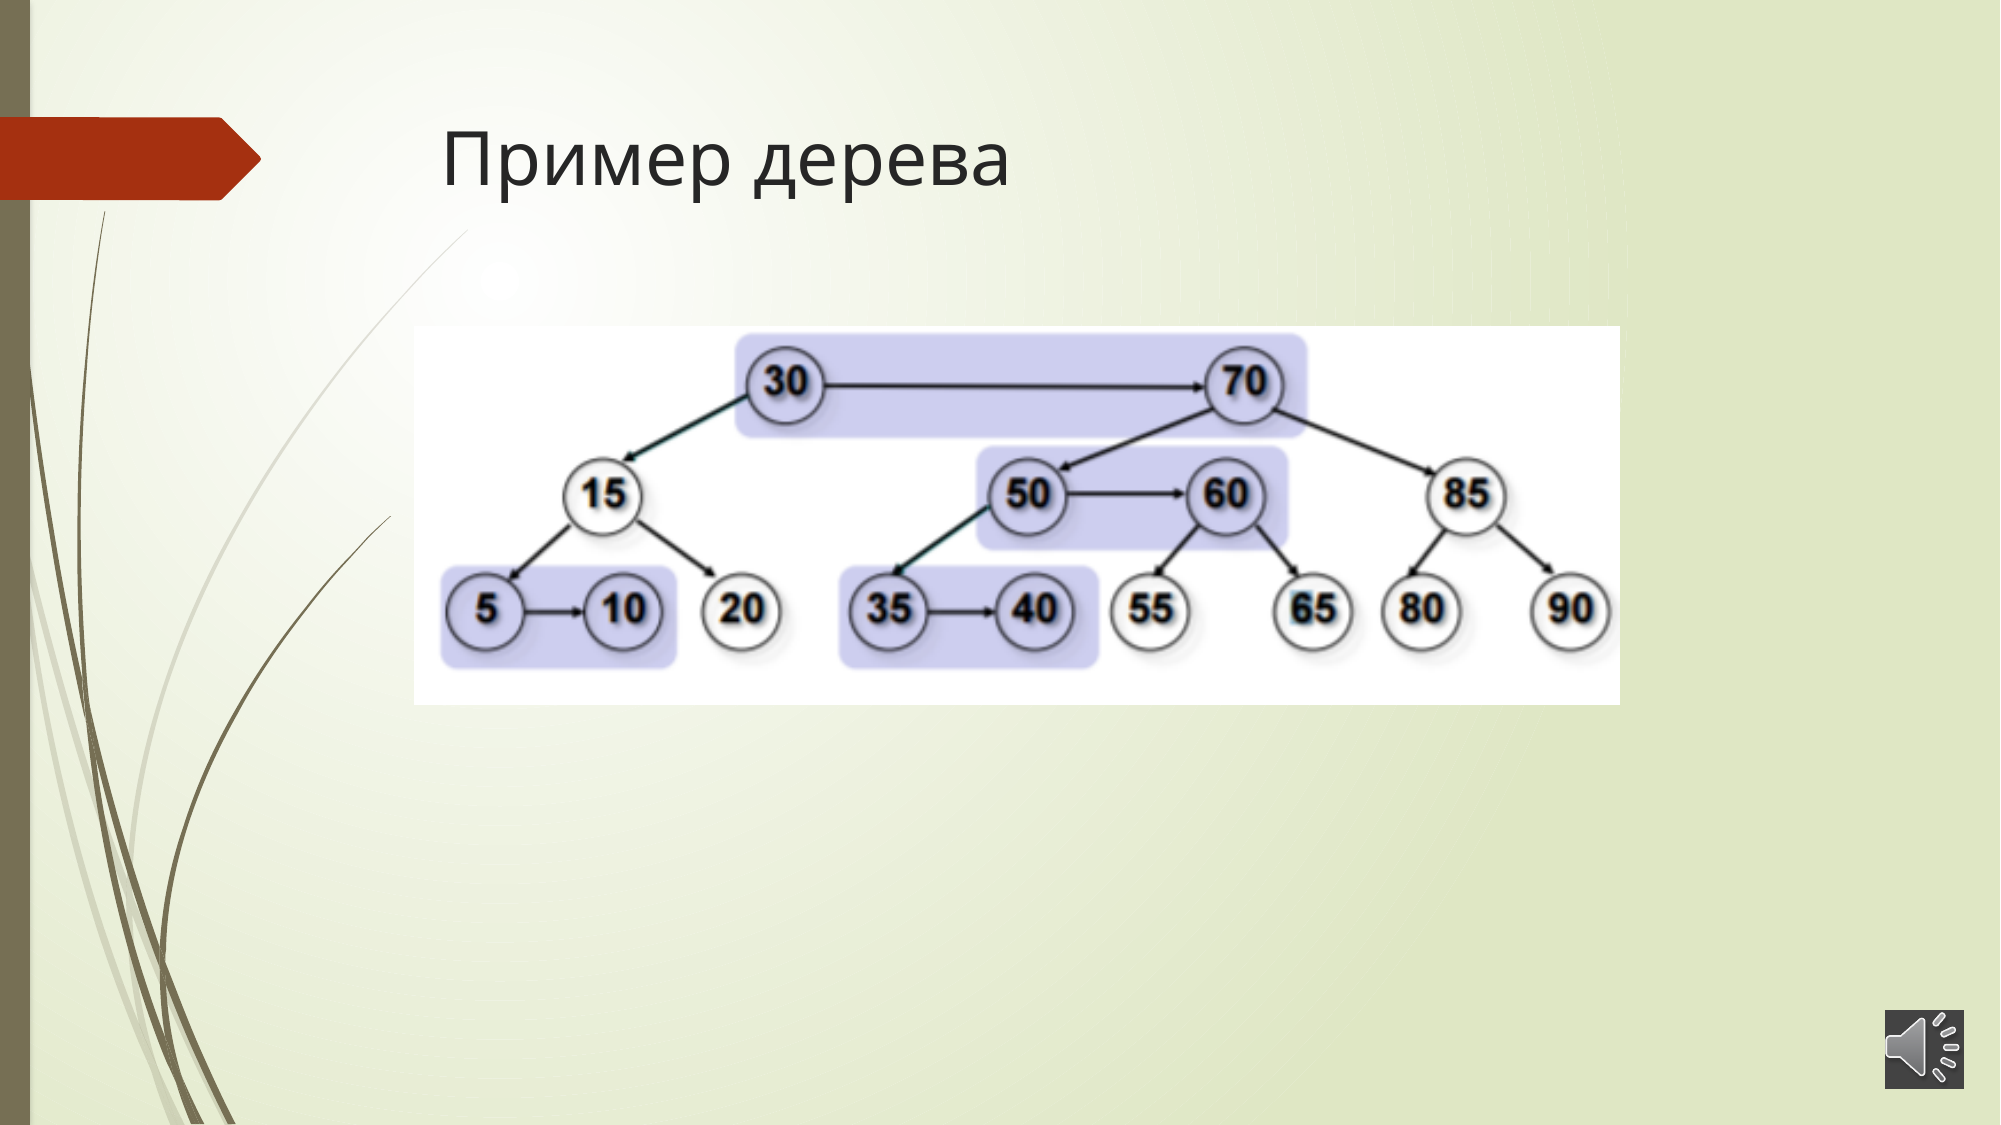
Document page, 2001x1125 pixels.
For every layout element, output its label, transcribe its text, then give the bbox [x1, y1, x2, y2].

title Пример дерева [425, 102, 1888, 313]
picture [1884, 1009, 1965, 1090]
picture [413, 325, 1620, 705]
